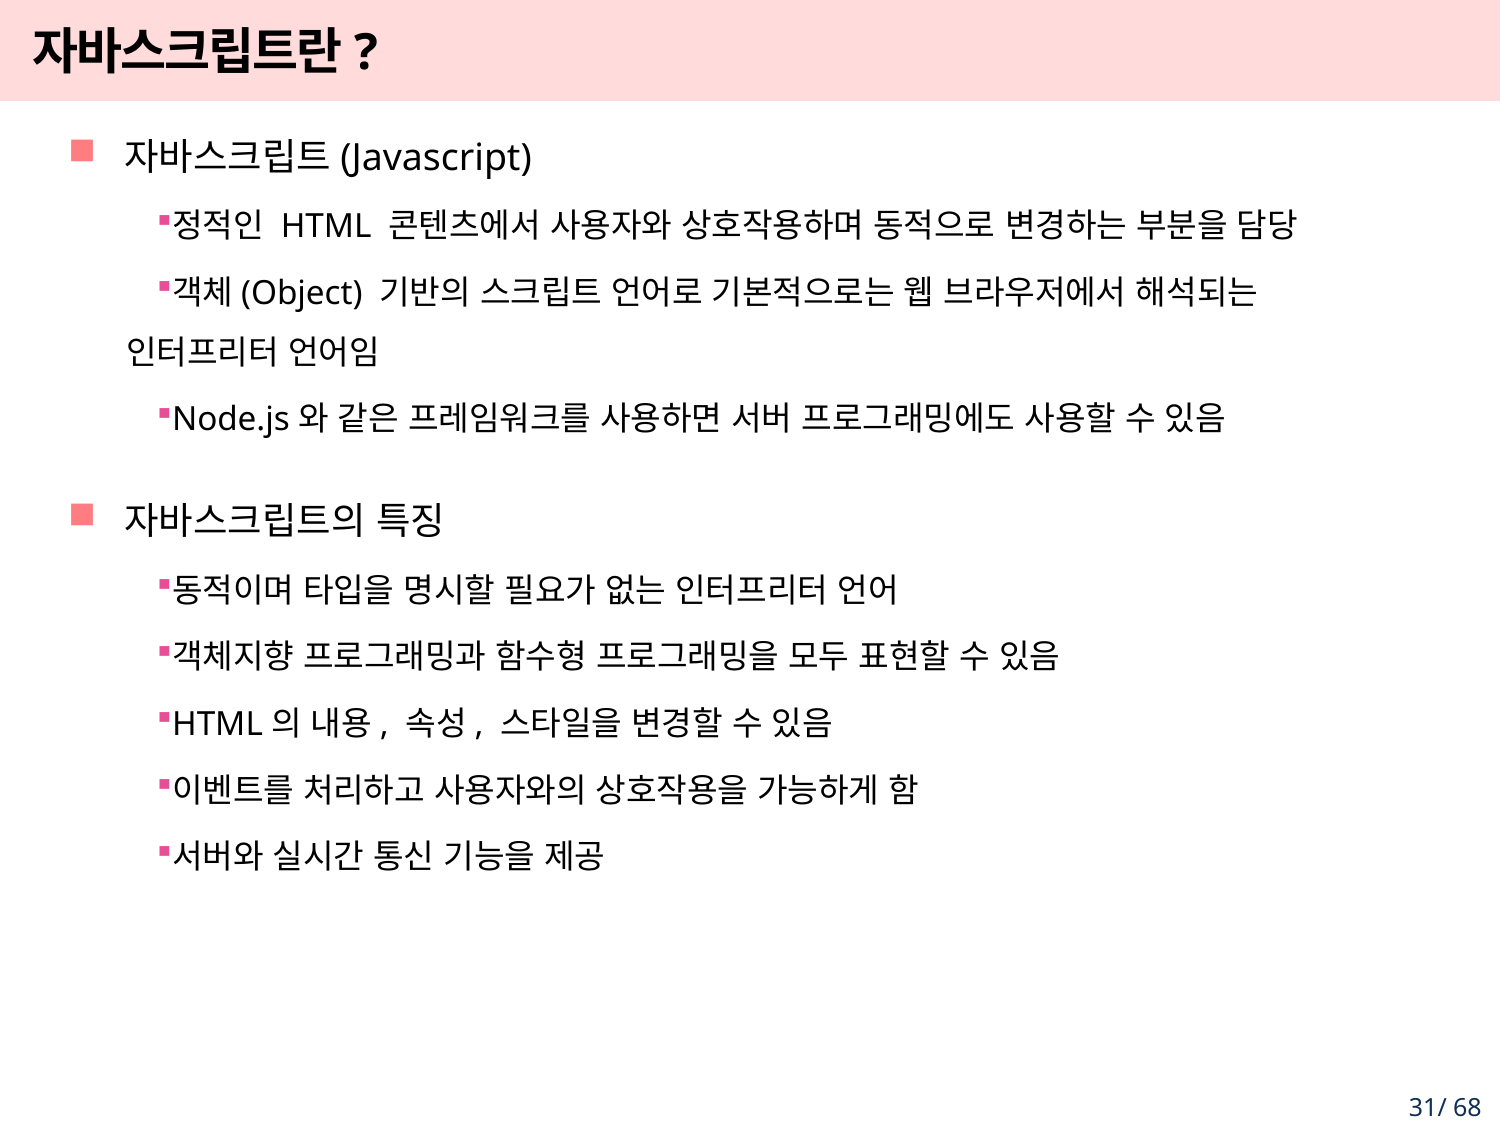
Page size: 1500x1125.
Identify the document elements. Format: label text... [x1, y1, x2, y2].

title 자바스크립트란? [17, 10, 1295, 89]
list 자바스크립트(Javascript) 정적인 HTML 콘텐츠에서 사용자와 상호작용하며 동적으로 변경하는 부분을 담당 객체(Object) 기반의 스크립트 언어로 기본적으로는 웹 브라우저에서 해석되는 인터프리터 언어임 Node.js와 같은 프레임워크를 사용하면 서버 프로그래밍에도 사용할 수 있음 자바스크립트의 특징 동적이며 타입을 명시할 필요가 없는 인터프리터 언어 객체지향 프로그래밍과 함수형 프로그래밍을 모두 표현할 수 있음 HTML의 내용, 속성, 스타일을 변경할 수 있음 이벤트를 처리하고 사용자와의 상호작용을 가능하게 함 서버와 실시간 통신 기능을 제공 [53, 125, 1425, 1005]
